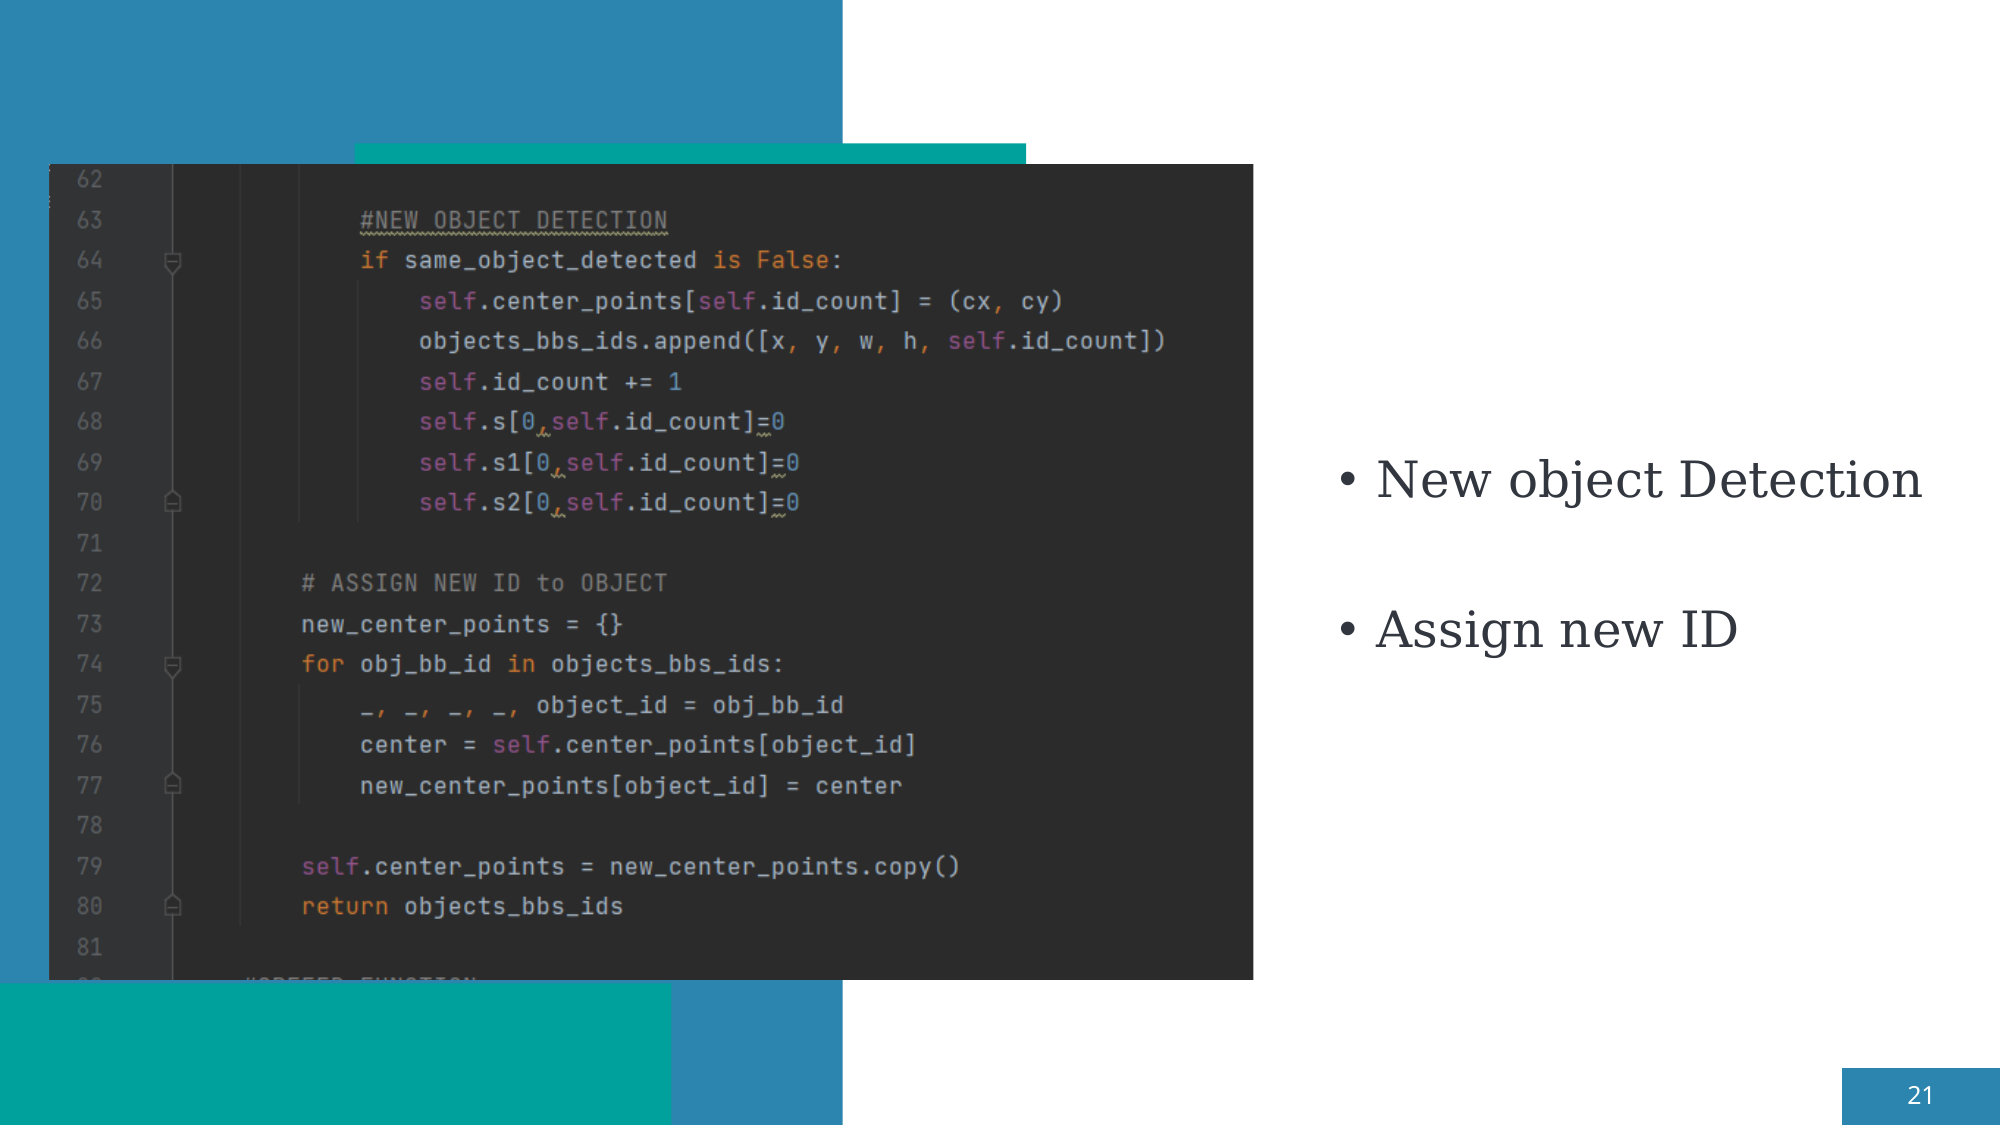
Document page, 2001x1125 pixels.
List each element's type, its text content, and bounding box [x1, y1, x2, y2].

list New object Detection Assign new ID [1324, 446, 1951, 678]
slide_number 21 [1889, 1079, 1951, 1114]
picture [49, 164, 1254, 980]
